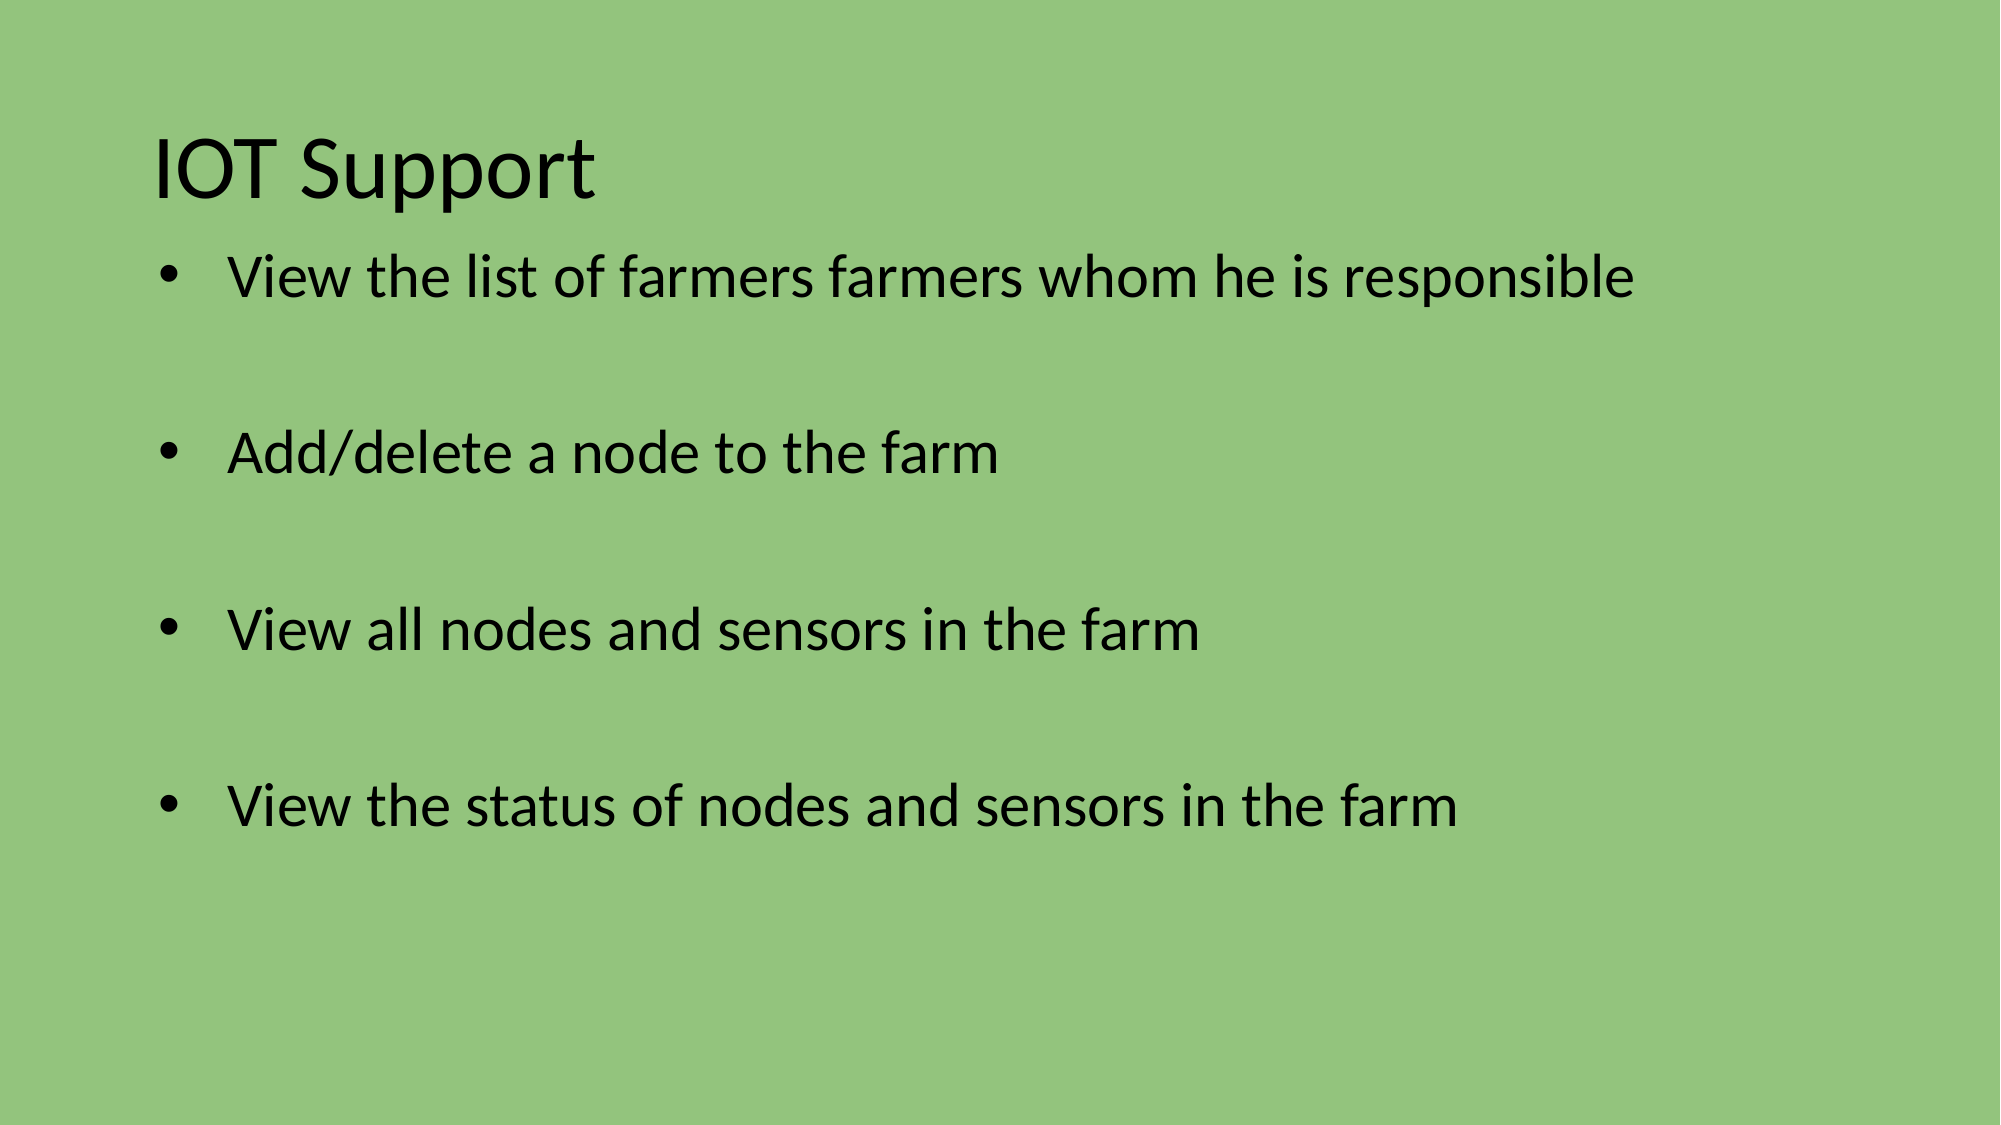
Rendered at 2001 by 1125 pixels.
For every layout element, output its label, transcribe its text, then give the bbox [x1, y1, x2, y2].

title IOT Support [137, 59, 1863, 235]
list View the list of farmers farmers whom he is responsible Add/delete a node to the farm View all nodes and sensors in the farm View the status of nodes and sensors in the farm [137, 235, 1863, 1063]
